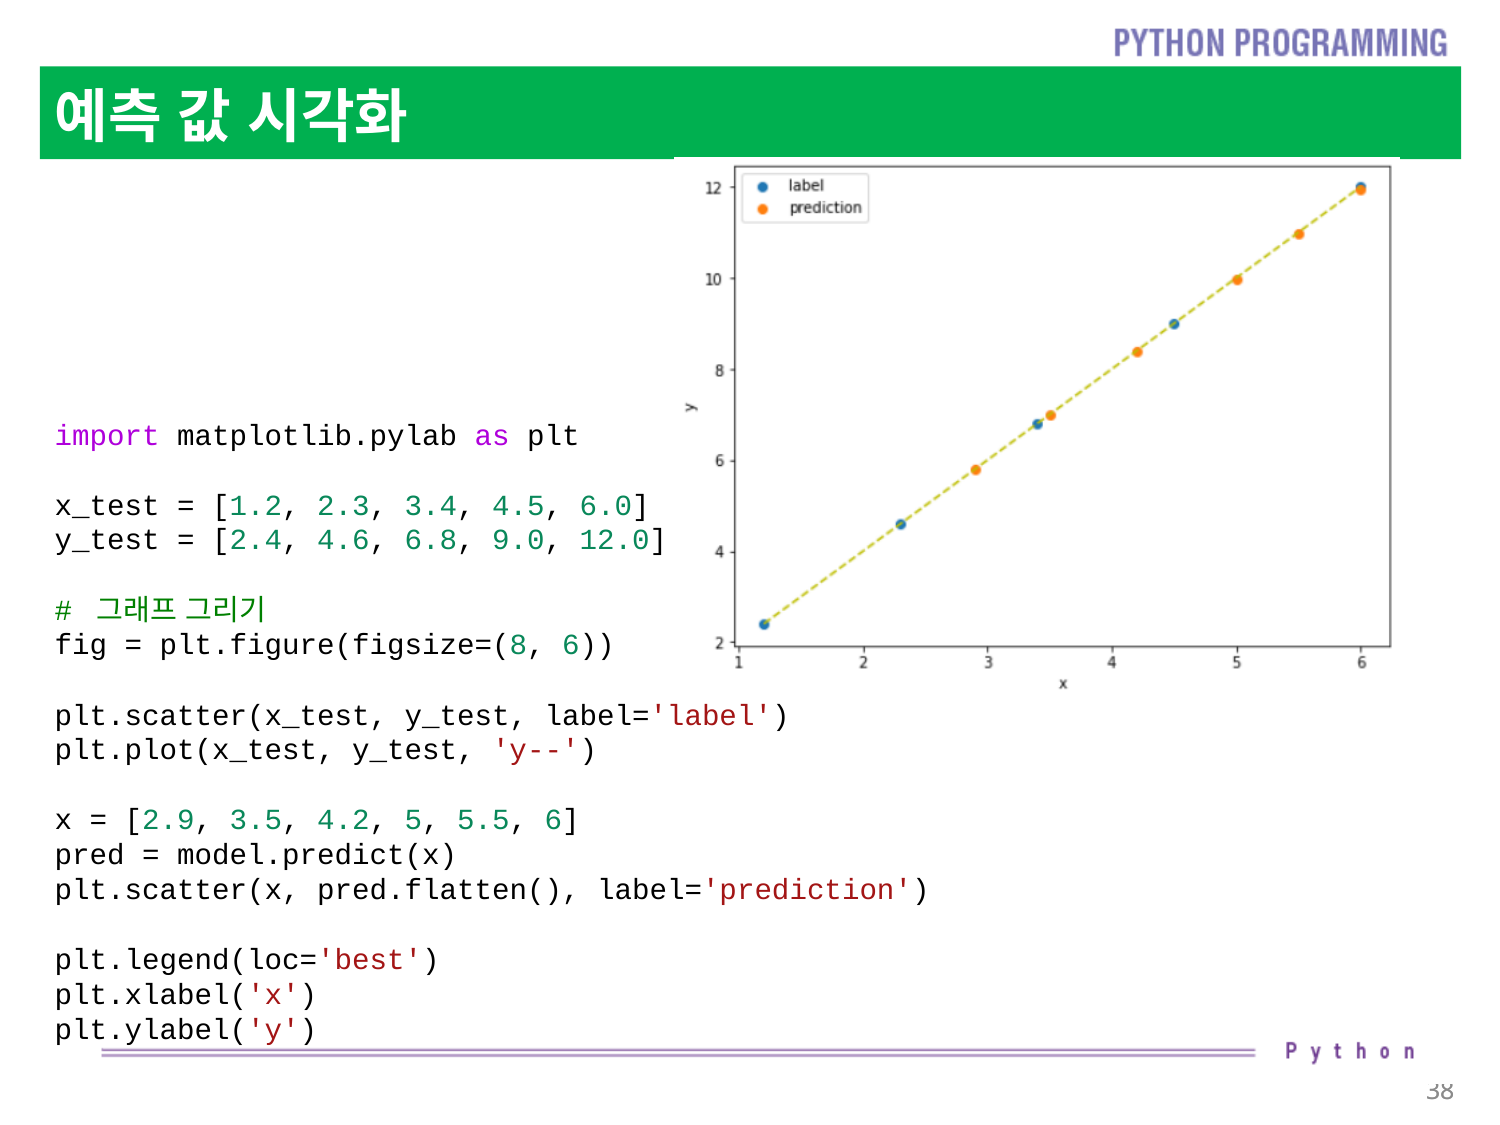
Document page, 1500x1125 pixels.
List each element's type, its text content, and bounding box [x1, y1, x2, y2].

picture [1106, 13, 1462, 66]
title 예측 값 시각화 [39, 76, 1444, 152]
slide_number 38 [1119, 1071, 1470, 1112]
text_box import matplotlib.pylab as plt x_test = [1.2, 2.3, 3.4, 4.5, 6.0] y_test = [2.4, 4.6, 6.8, 9.0, 12.0] # 그래프 그리기 fig = plt.figure(figsize=(8, 6)) plt.scatter(x_test, y_test, label='label') plt.plot(x_test, y_test, 'y--') x = [2.9, 3.5, 4.2, 5, 5.5, 6] pred = model.predict(x) plt.scatter(x, pred.flatten(), label='prediction') plt.legend(loc='best') plt.xlabel('x') plt.ylabel('y') [39, 408, 1001, 1053]
picture [18, 1020, 1483, 1084]
picture [674, 157, 1400, 698]
